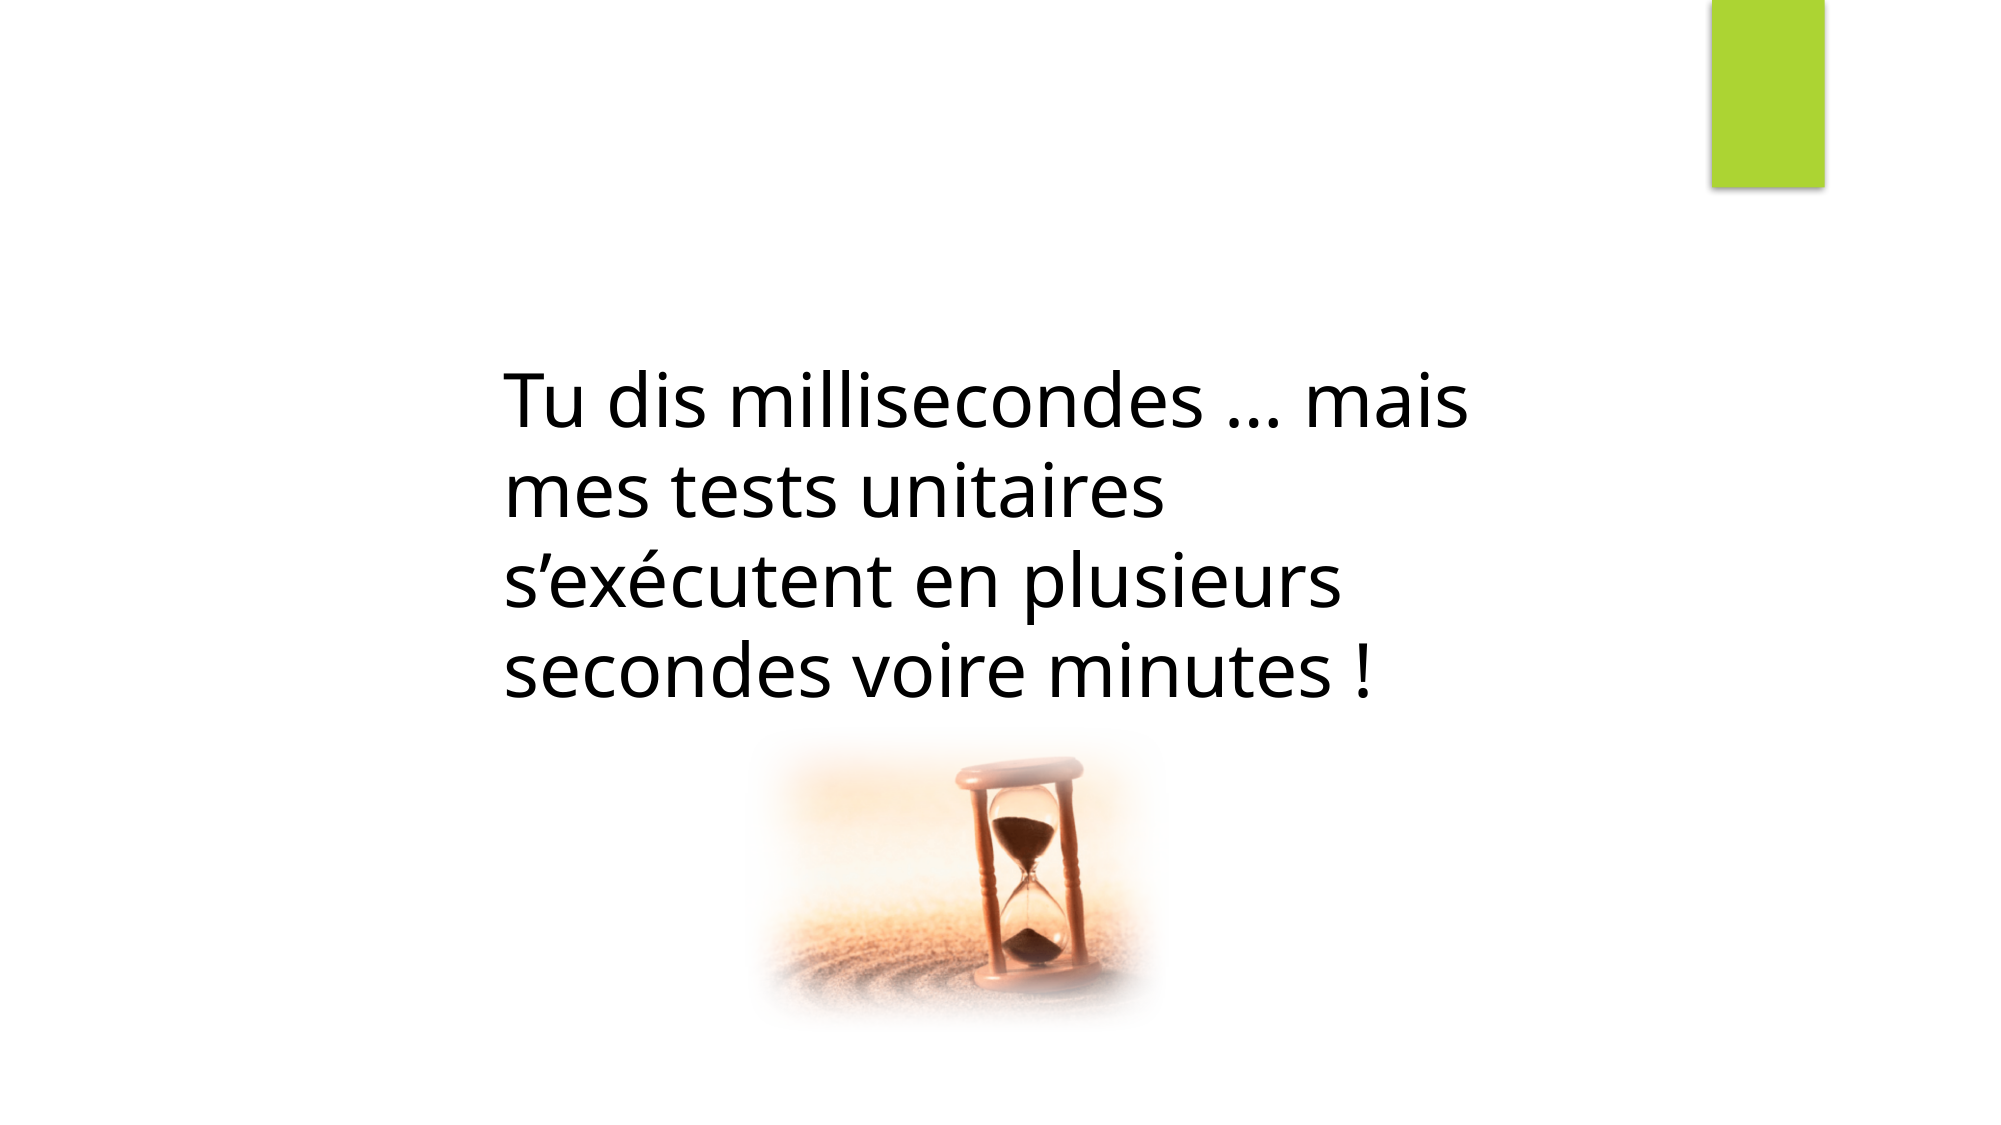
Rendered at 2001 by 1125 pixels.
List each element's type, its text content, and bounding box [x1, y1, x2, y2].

text_box Tu dis millisecondes … mais mes tests unitaires s’exécutent en plusieurs secondes voire minutes ! [488, 344, 1504, 720]
picture [741, 723, 1173, 1037]
